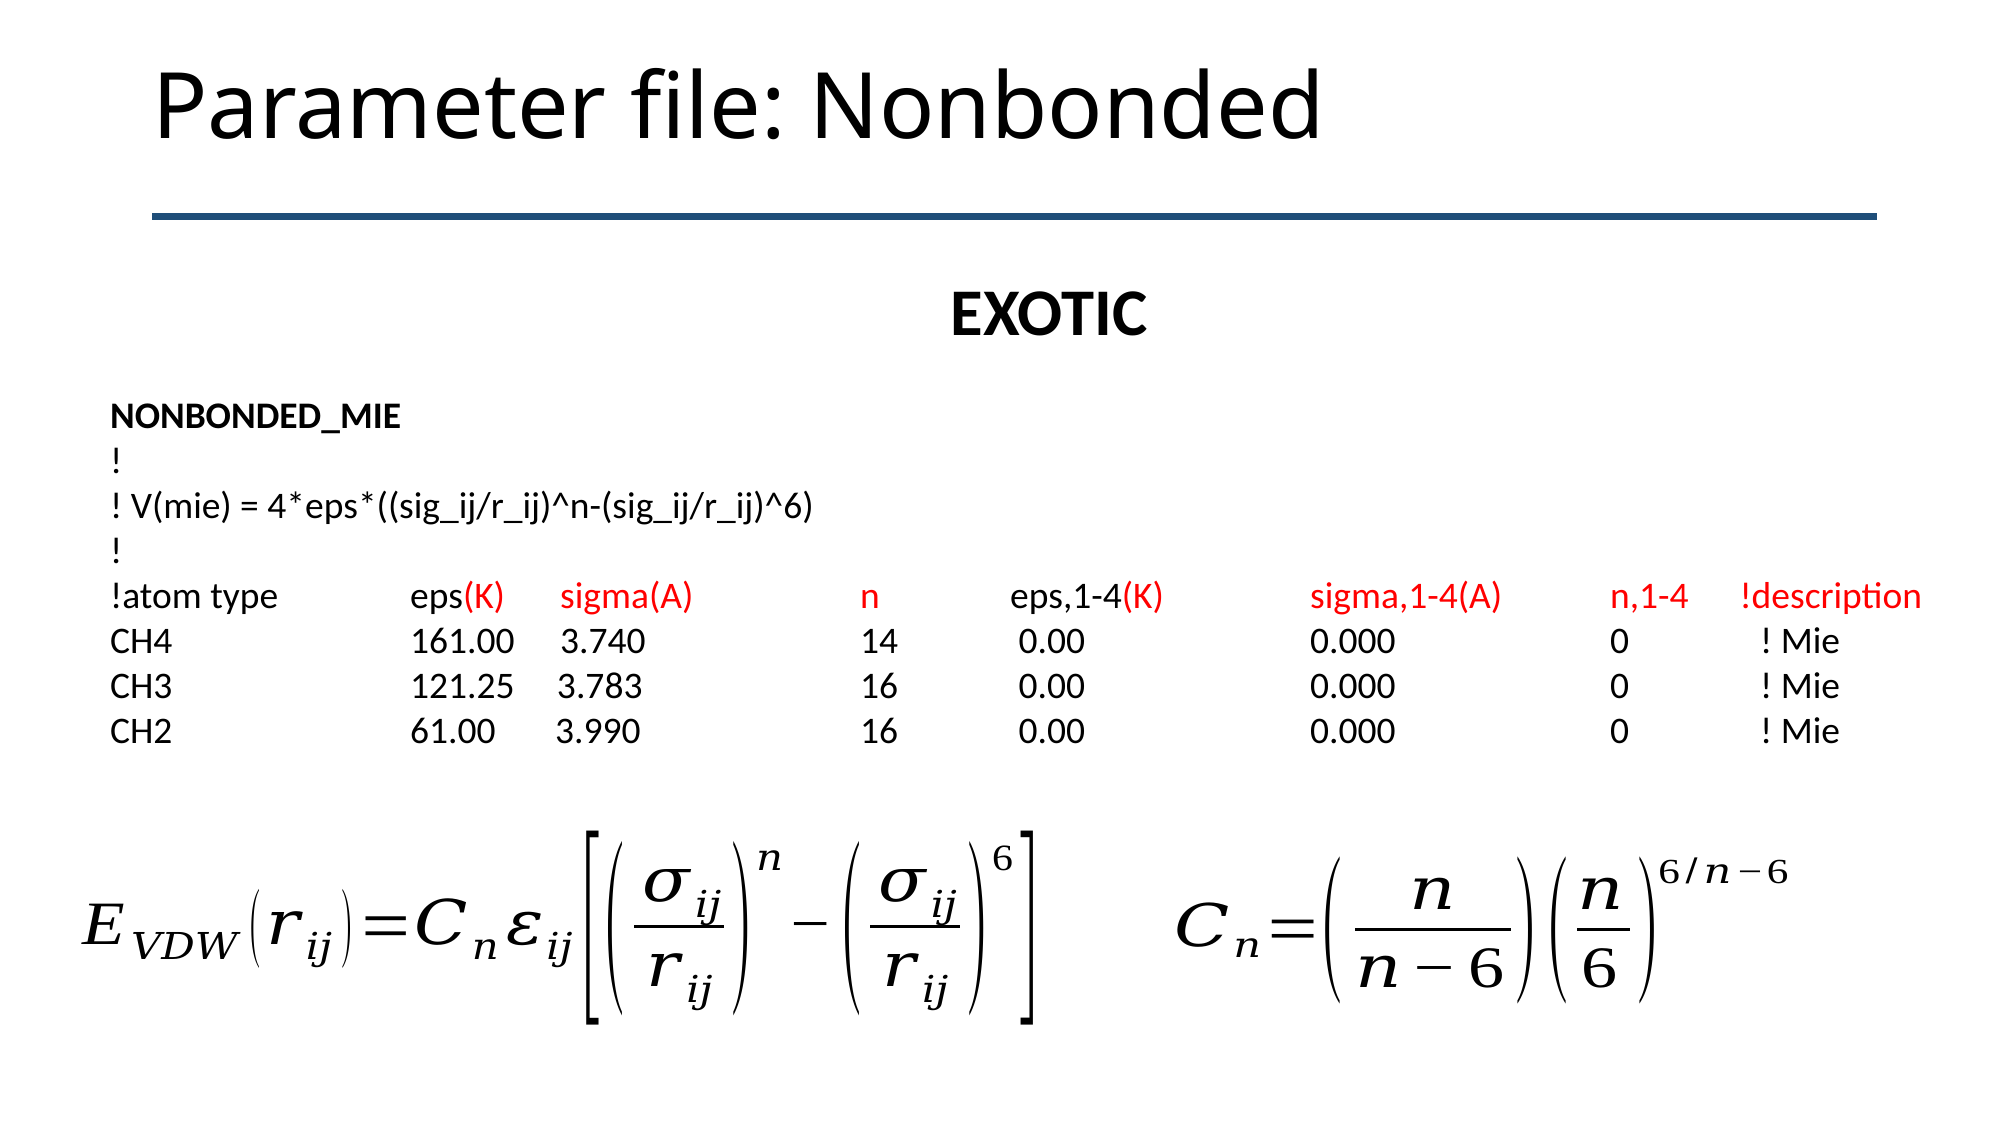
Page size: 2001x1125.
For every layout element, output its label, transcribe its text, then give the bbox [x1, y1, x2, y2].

text_box EXOTIC [885, 260, 1214, 356]
title Parameter file: Nonbonded [137, 0, 1863, 218]
text_box NONBONDED_MIE ! ! V(mie) = 4*eps*((sig_ij/r_ij)^n-(sig_ij/r_ij)^6) ! !atom type eps(K) sigma(A) n eps,1-4(K) sigma,1-4(A) n,1-4 !description CH4 161.00 3.740 14 0.00 0.000 0 ! Mie CH3 121.25 3.783 16 0.00 0.000 0 ! Mie CH2 61.00 3.990 16 0.00 0.000 0 ! Mie [95, 383, 1962, 759]
